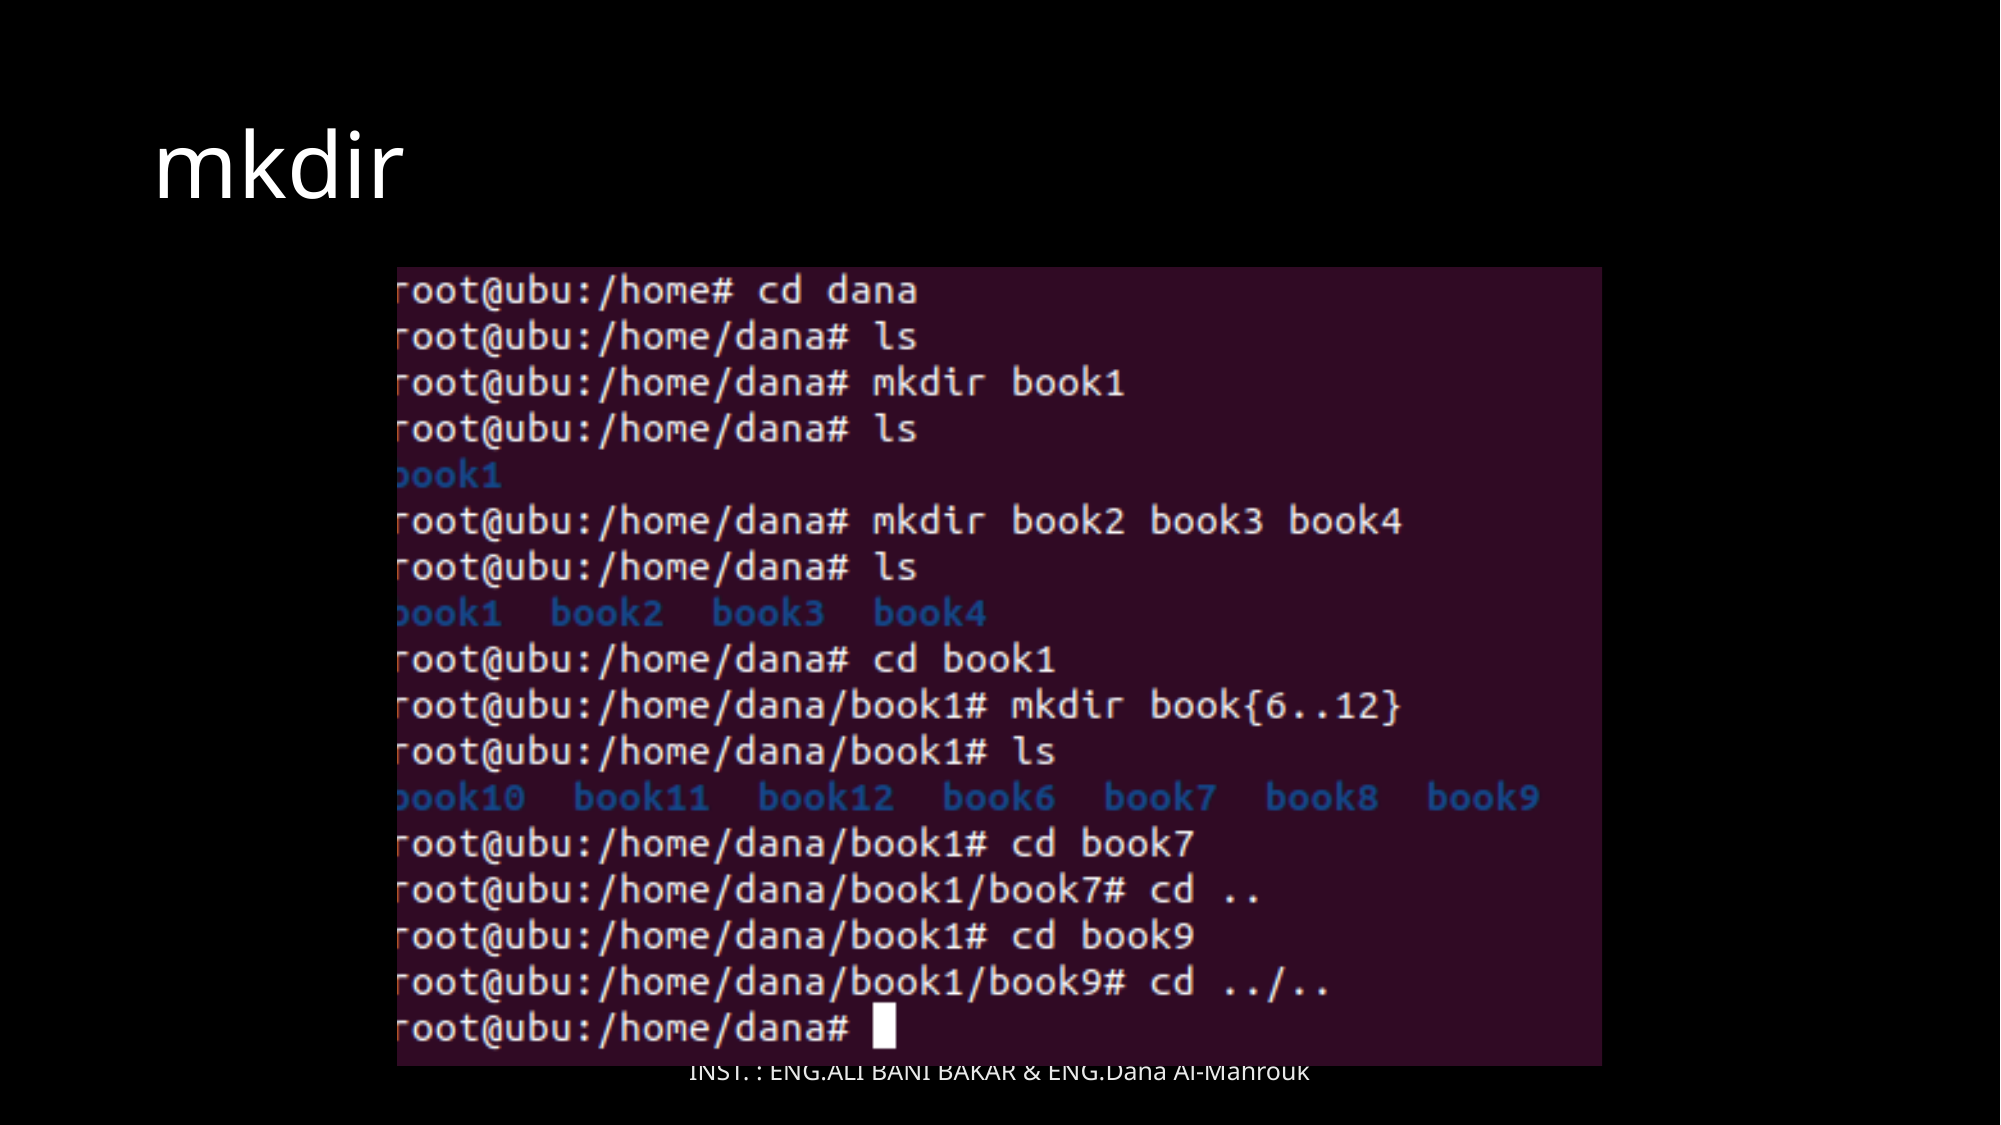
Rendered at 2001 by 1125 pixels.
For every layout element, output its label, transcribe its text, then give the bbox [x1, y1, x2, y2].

picture [389, 266, 1603, 1066]
title mkdir [137, 59, 1863, 278]
footer INST. : ENG.ALI BANI BAKAR & ENG.Dana Al-Mahrouk [662, 1066, 1338, 1103]
